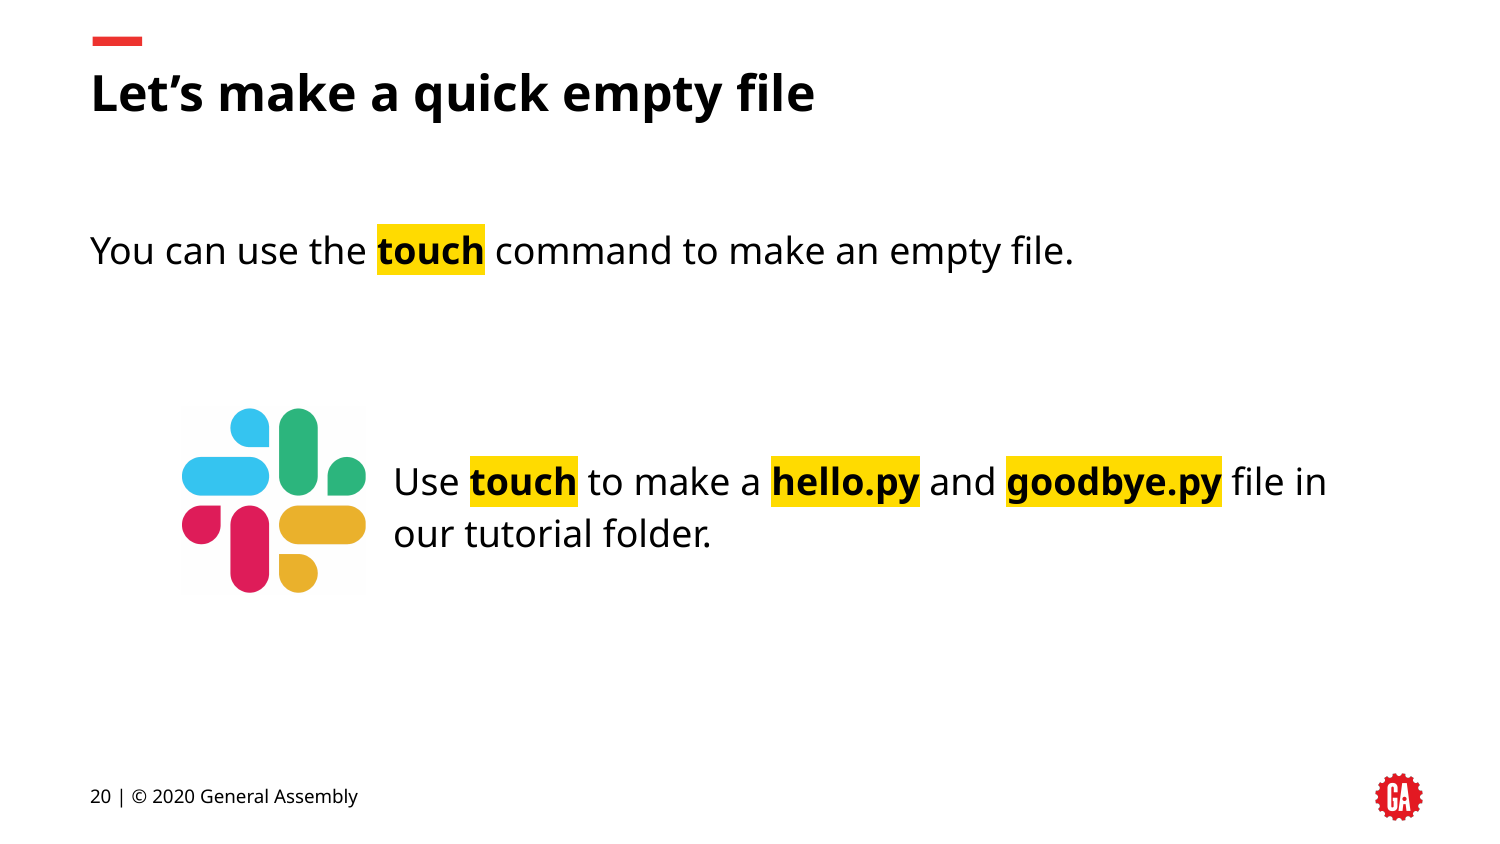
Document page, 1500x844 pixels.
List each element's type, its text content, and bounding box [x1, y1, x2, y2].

title Let’s make a quick empty file [75, 46, 1473, 140]
picture [181, 405, 366, 595]
list You can use the touch command to make an empty file. [75, 205, 1424, 688]
picture [1373, 771, 1425, 823]
slide_number 20 | © 2020 General Assembly [75, 764, 545, 830]
list Use touch to make a hello.py and goodbye.py file in our tutorial folder. [378, 436, 1358, 566]
